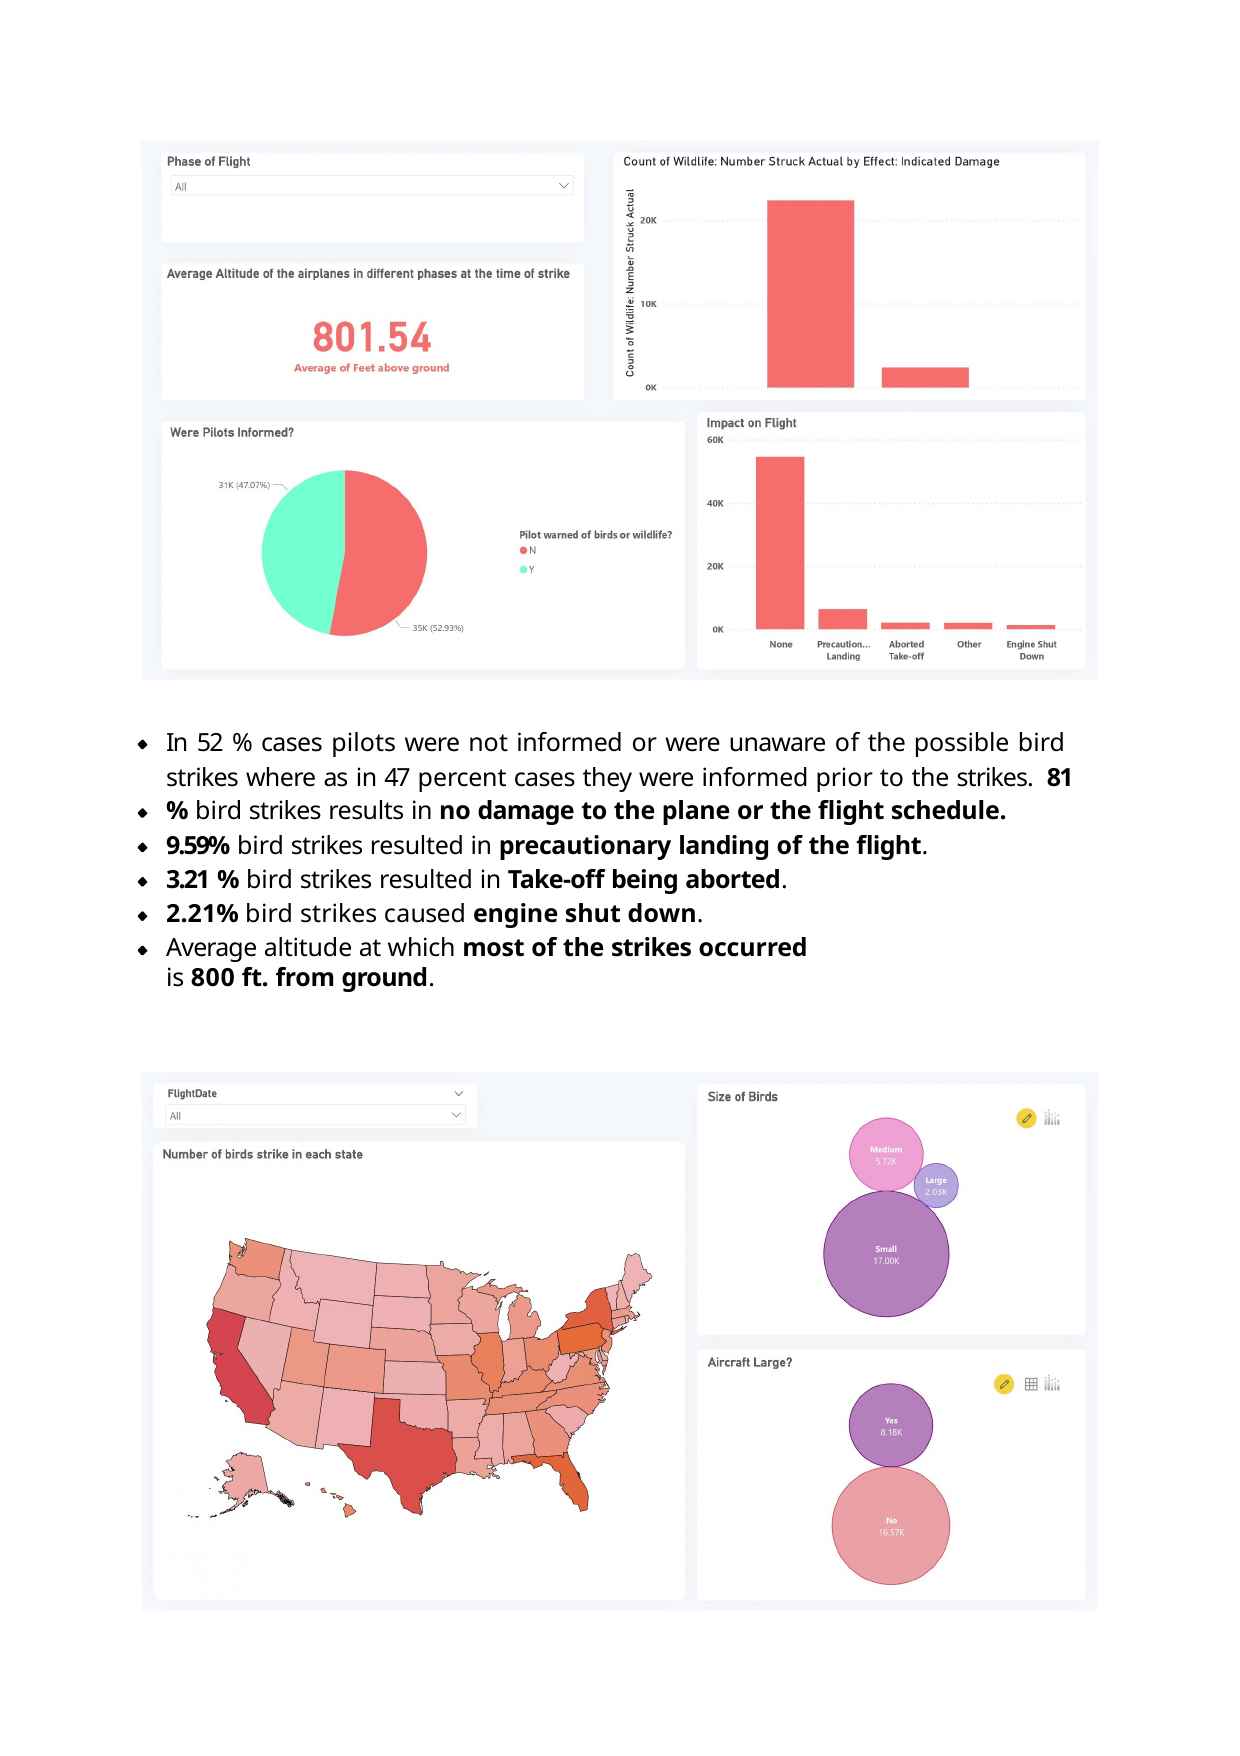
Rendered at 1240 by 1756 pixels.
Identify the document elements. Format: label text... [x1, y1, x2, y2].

text_box [137, 842, 148, 853]
picture [138, 1070, 1099, 1614]
picture [138, 138, 1099, 682]
text_box [137, 877, 148, 887]
text_box [137, 808, 148, 818]
text_box In 52 % cases pilots were not informed or were unaware of the possible bird strikes where as in 47 percent cases they were informed prior to the strikes. 81 % bird strikes results in no damage to the plane or the flight schedule. 9.59% bird strikes resulted in precautionary landing of the flight. 3.21 % bird strikes resulted in Take-off being aborted. 2.21% bird strikes caused engine shut down. Average altitude at which most of the strikes occurred is 800 ft. from ground. [164, 720, 1103, 992]
text_box [137, 739, 148, 750]
text_box [137, 945, 148, 956]
text_box [137, 911, 148, 921]
